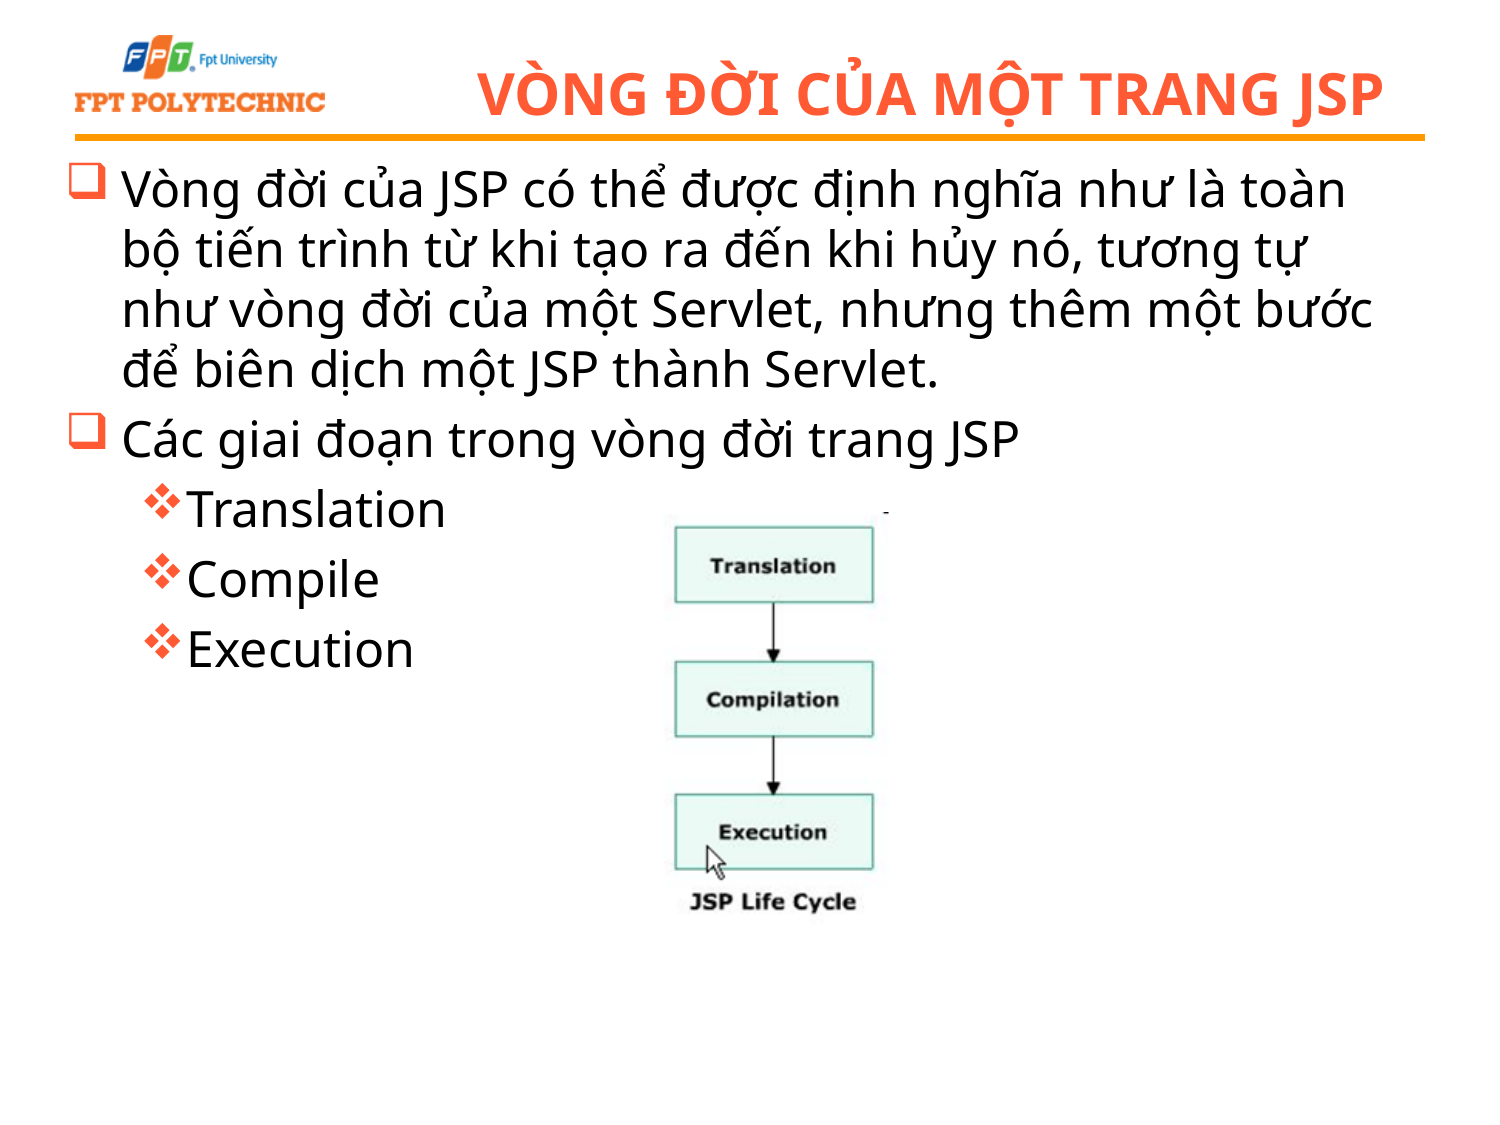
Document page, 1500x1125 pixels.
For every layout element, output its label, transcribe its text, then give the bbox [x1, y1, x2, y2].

picture [75, 35, 325, 41]
text_box Vòng đời của một trang JSP [49, 41, 1400, 143]
picture [662, 512, 895, 948]
text_box Vòng đời của JSP có thể được định nghĩa như là toàn bộ tiến trình từ khi tạo ra đến khi hủy nó, tương tự như vòng đời của một Servlet, nhưng thêm một bước để biên dịch một JSP thành Servlet. Các giai đoạn trong vòng đời trang JSP Translation Compile Execution [49, 149, 1400, 975]
